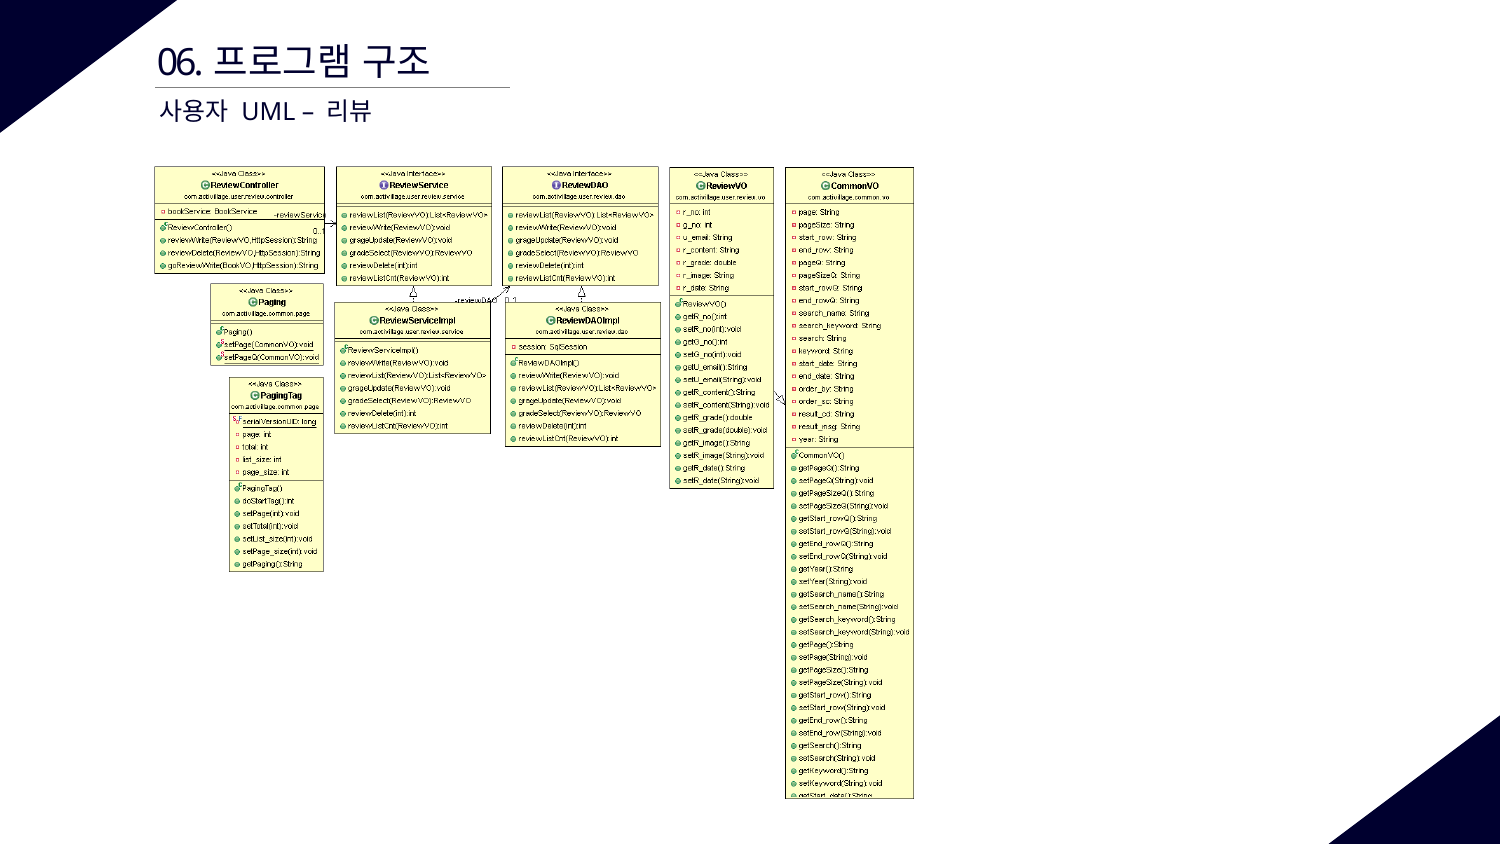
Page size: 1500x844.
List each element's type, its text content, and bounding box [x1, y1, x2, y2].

text_box 06. [142, 30, 199, 90]
picture [152, 164, 916, 801]
text_box 프로그램 구조 [199, 30, 447, 87]
text_box 사용자 UML – 리뷰 [144, 90, 388, 133]
